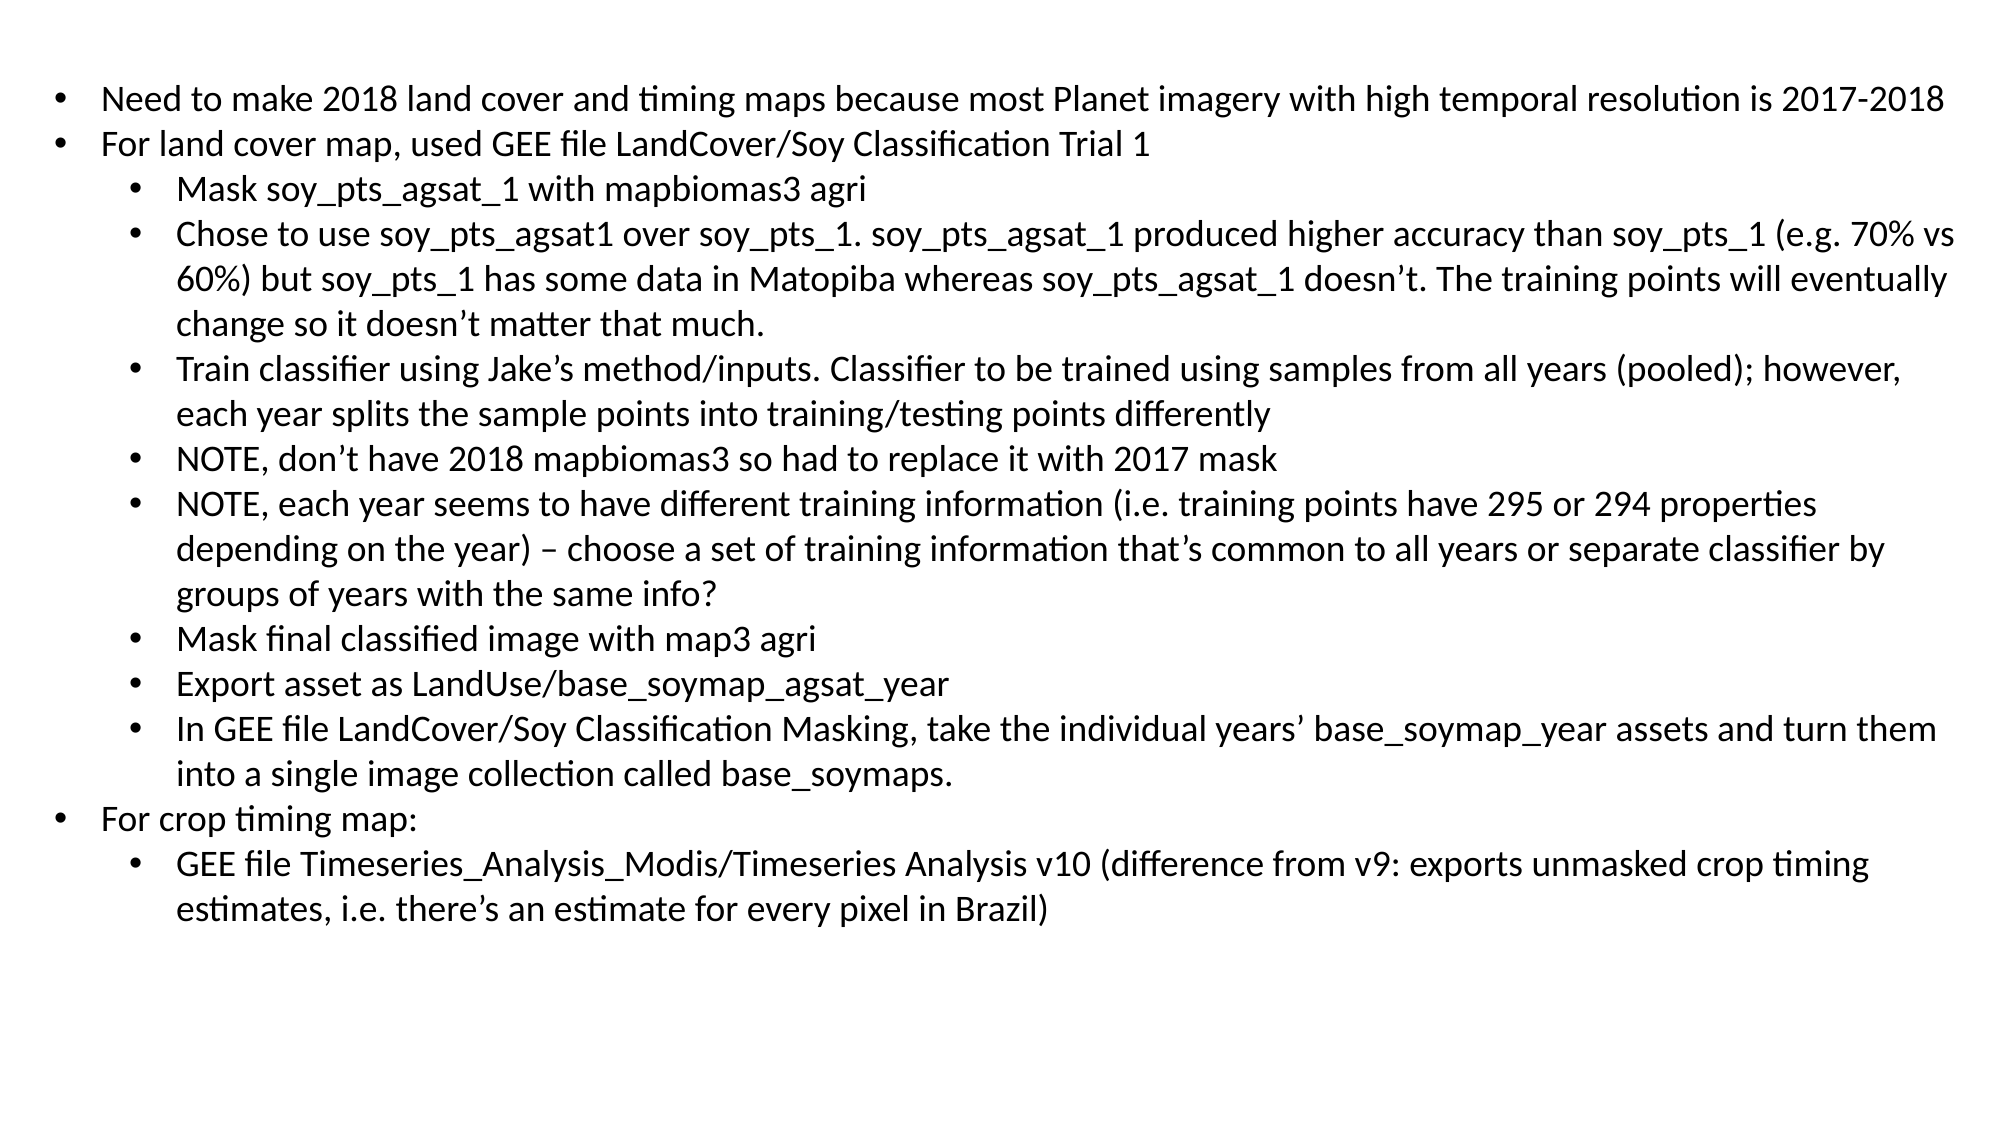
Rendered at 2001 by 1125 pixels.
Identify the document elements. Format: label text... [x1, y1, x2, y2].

text_box Need to make 2018 land cover and timing maps because most Planet imagery with high temporal resolution is 2017-2018 For land cover map, used GEE file LandCover/Soy Classification Trial 1 Mask soy_pts_agsat_1 with mapbiomas3 agri Chose to use soy_pts_agsat1 over soy_pts_1. soy_pts_agsat_1 produced higher accuracy than soy_pts_1 (e.g. 70% vs 60%) but soy_pts_1 has some data in Matopiba whereas soy_pts_agsat_1 doesn’t. The training points will eventually change so it doesn’t matter that much. Train classifier using Jake’s method/inputs. Classifier to be trained using samples from all years (pooled); however, each year splits the sample points into training/testing points differently NOTE, don’t have 2018 mapbiomas3 so had to replace it with 2017 mask NOTE, each year seems to have different training information (i.e. training points have 295 or 294 properties depending on the year) – choose a set of training information that’s common to all years or separate classifier by groups of years with the same info? Mask final classified image with map3 agri Export asset as LandUse/base_soymap_agsat_year In GEE file LandCover/Soy Classification Masking, take the individual years’ base_soymap_year assets and turn them into a single image collection called base_soymaps. For crop timing map: GEE file Timeseries_Analysis_Modis/Timeseries Analysis v10 (difference from v9: exports unmasked crop timing estimates, i.e. there’s an estimate for every pixel in Brazil) [39, 67, 1984, 982]
